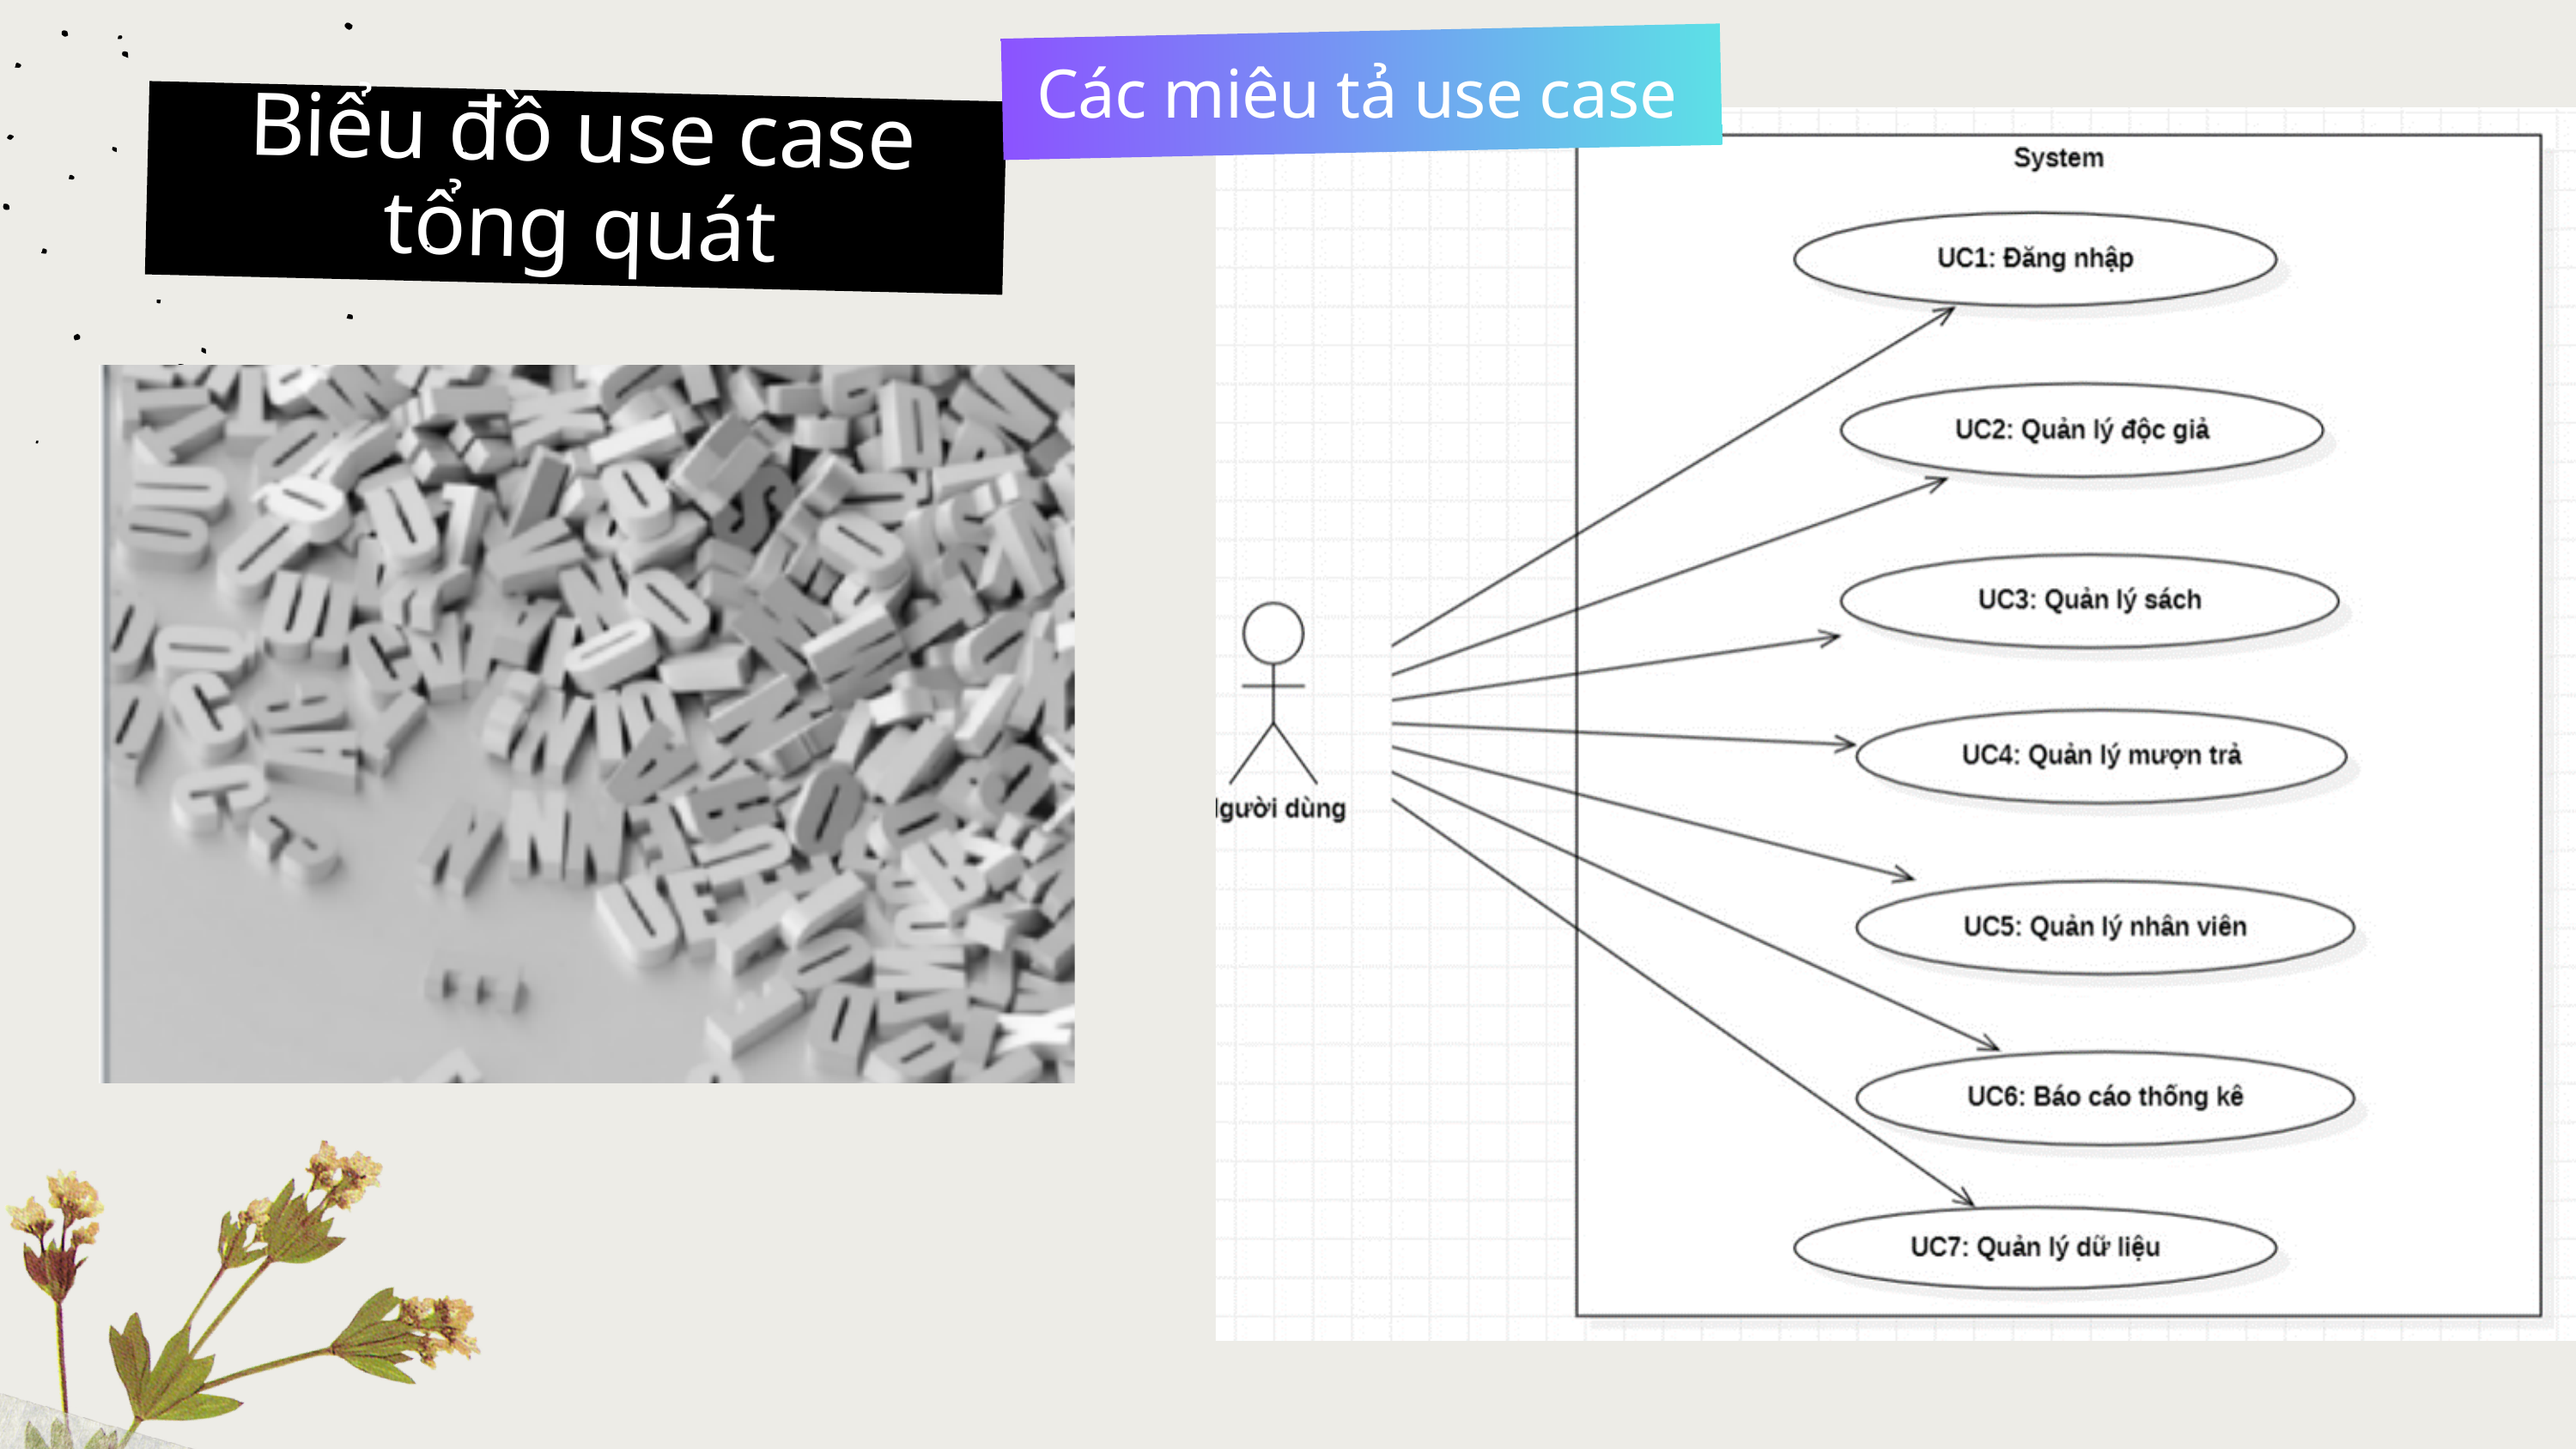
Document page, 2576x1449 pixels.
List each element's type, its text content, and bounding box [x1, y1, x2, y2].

picture [0, 0, 1075, 1083]
picture [1215, 107, 2576, 1342]
picture [399, 1188, 510, 1418]
text_box [1000, 23, 1722, 161]
text_box Các miêu tả use case [1018, 58, 1704, 131]
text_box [0, 1066, 399, 1449]
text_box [438, 84, 1005, 288]
